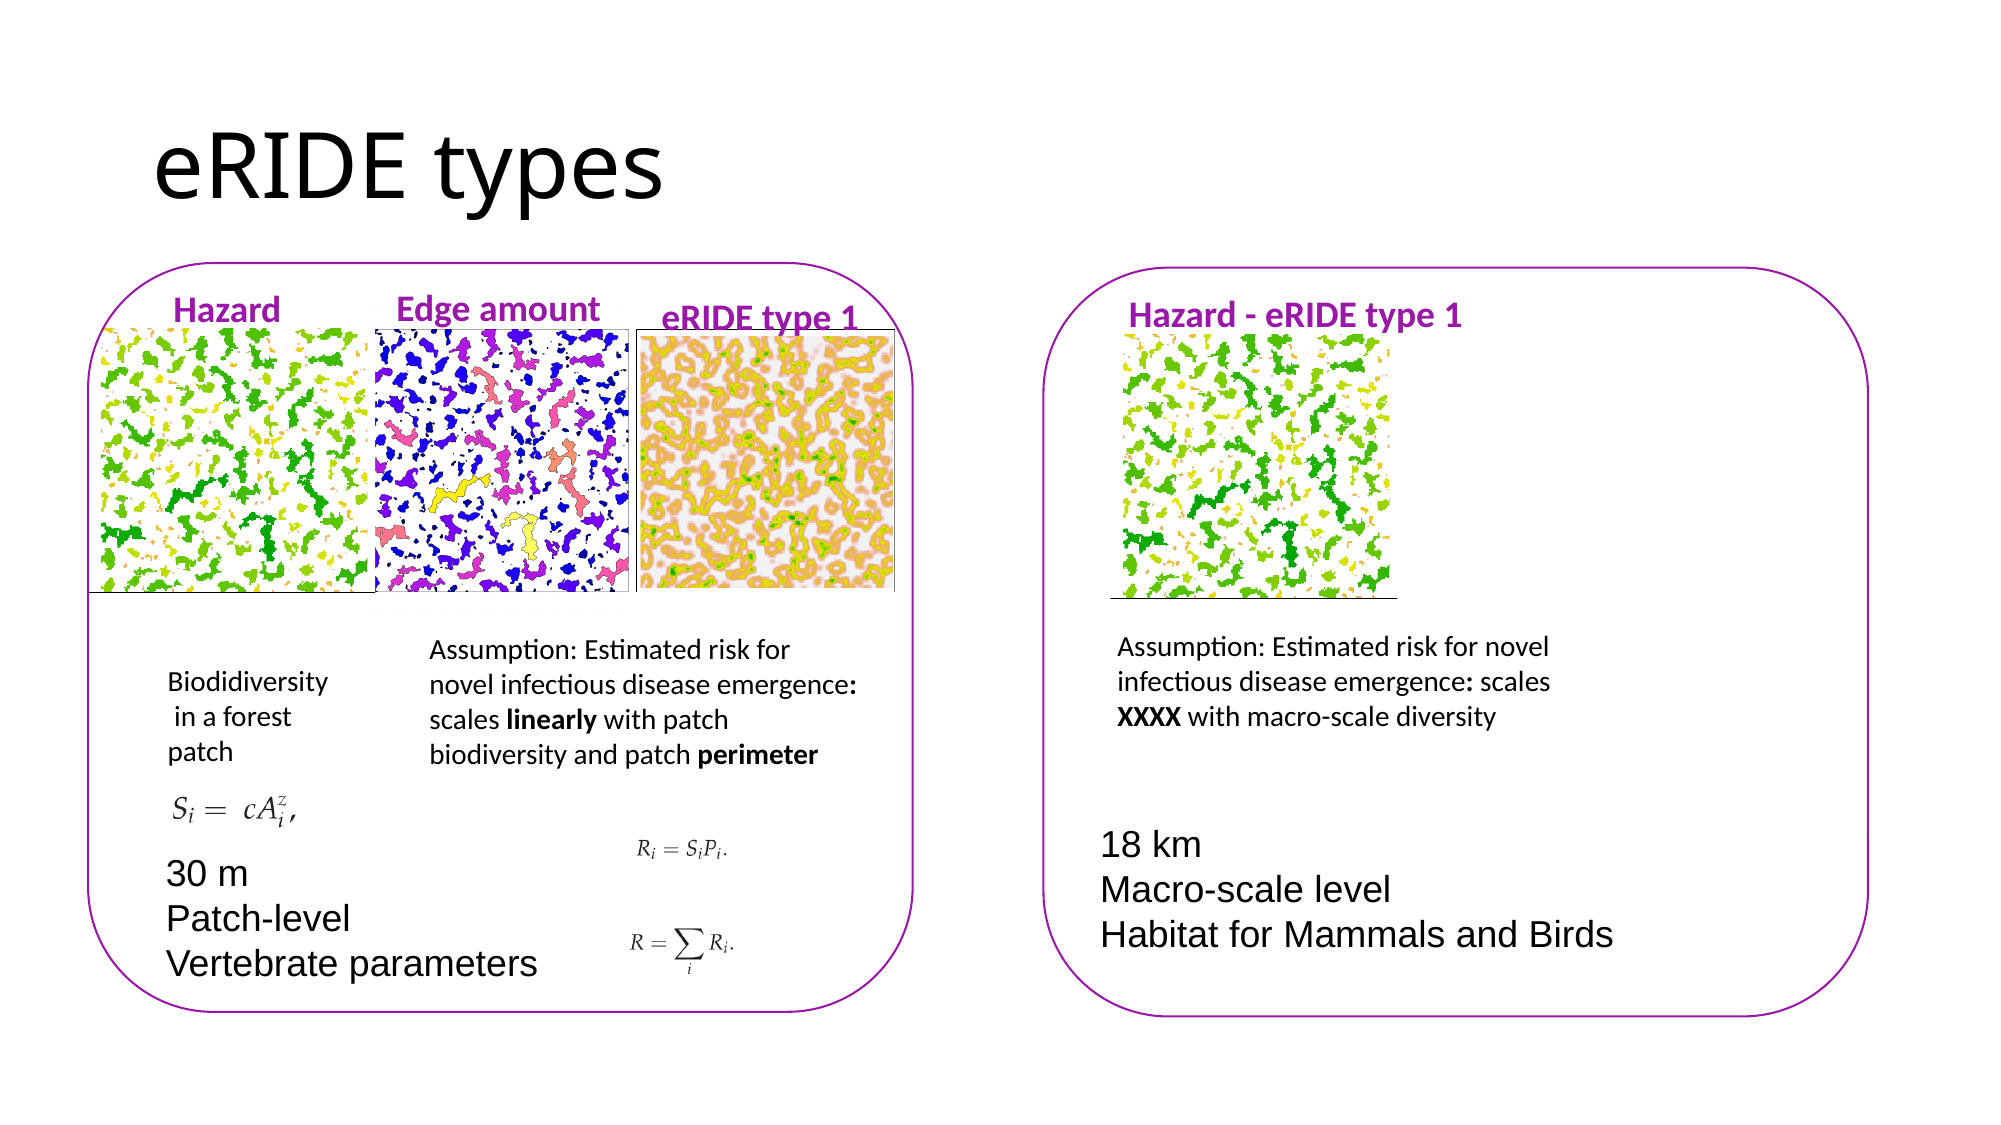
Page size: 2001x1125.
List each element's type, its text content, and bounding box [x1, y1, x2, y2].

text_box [152, 622, 873, 975]
picture [1110, 334, 1398, 606]
text_box 18 km Macro-scale level Habitat for Mammals and Birds [1085, 813, 1630, 963]
title eRIDE types [137, 59, 1863, 278]
text_box [1042, 266, 1870, 1018]
text_box 30 m Patch-level Vertebrate parameters [151, 841, 554, 992]
picture [631, 329, 909, 592]
picture [88, 302, 630, 621]
text_box eRIDE type 1 [862, 285, 913, 345]
text_box [87, 261, 914, 1013]
